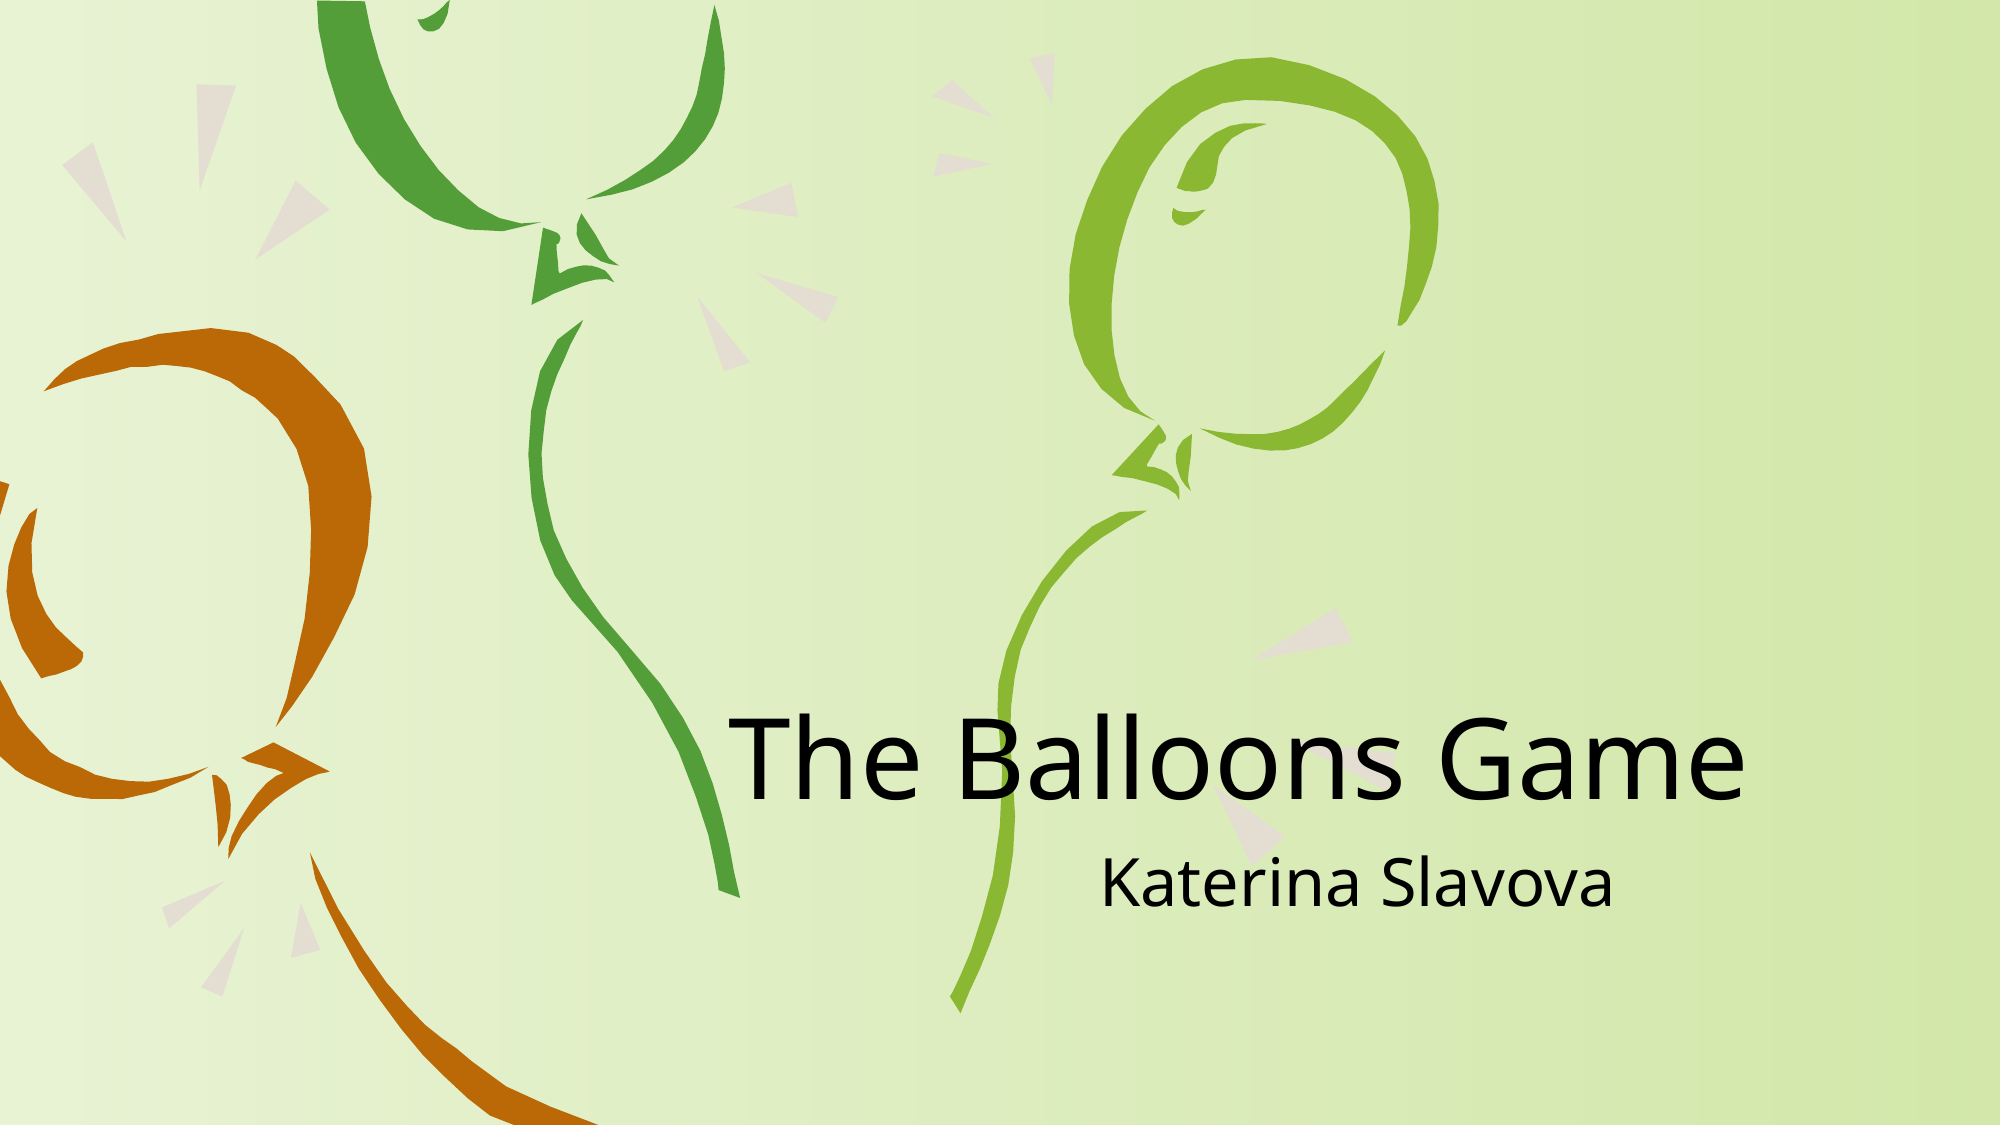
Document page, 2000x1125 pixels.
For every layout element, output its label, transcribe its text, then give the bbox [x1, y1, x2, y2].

title The Balloons Game [398, 391, 1765, 832]
subtitle Katerina Slavova [398, 841, 1632, 1025]
